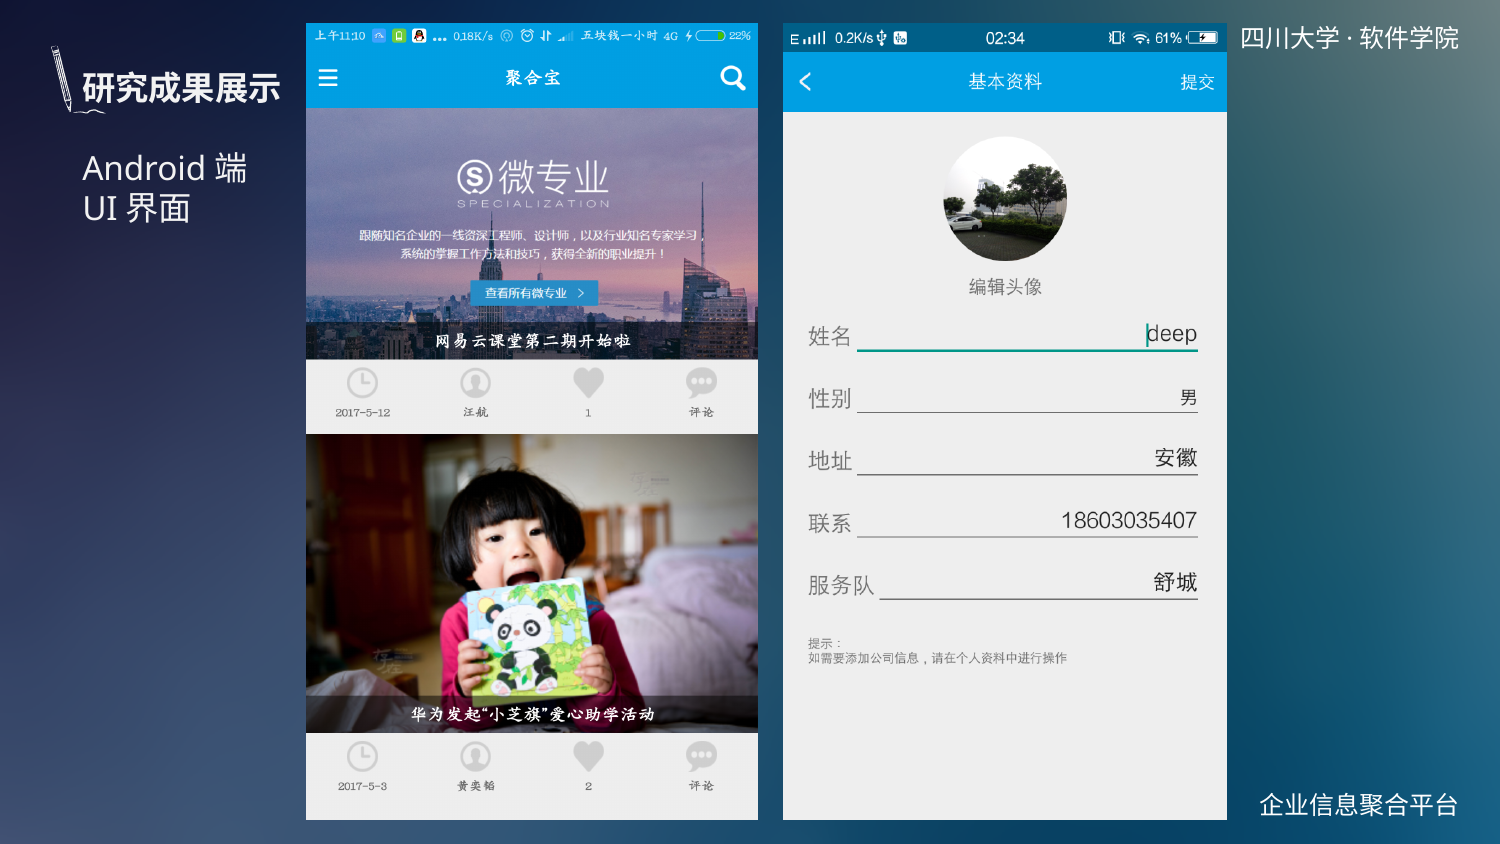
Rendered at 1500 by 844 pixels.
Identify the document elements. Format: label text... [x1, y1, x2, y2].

text_box 研究成果展示 Android端 UI界面 [67, 59, 306, 235]
picture [0, 0, 1500, 844]
